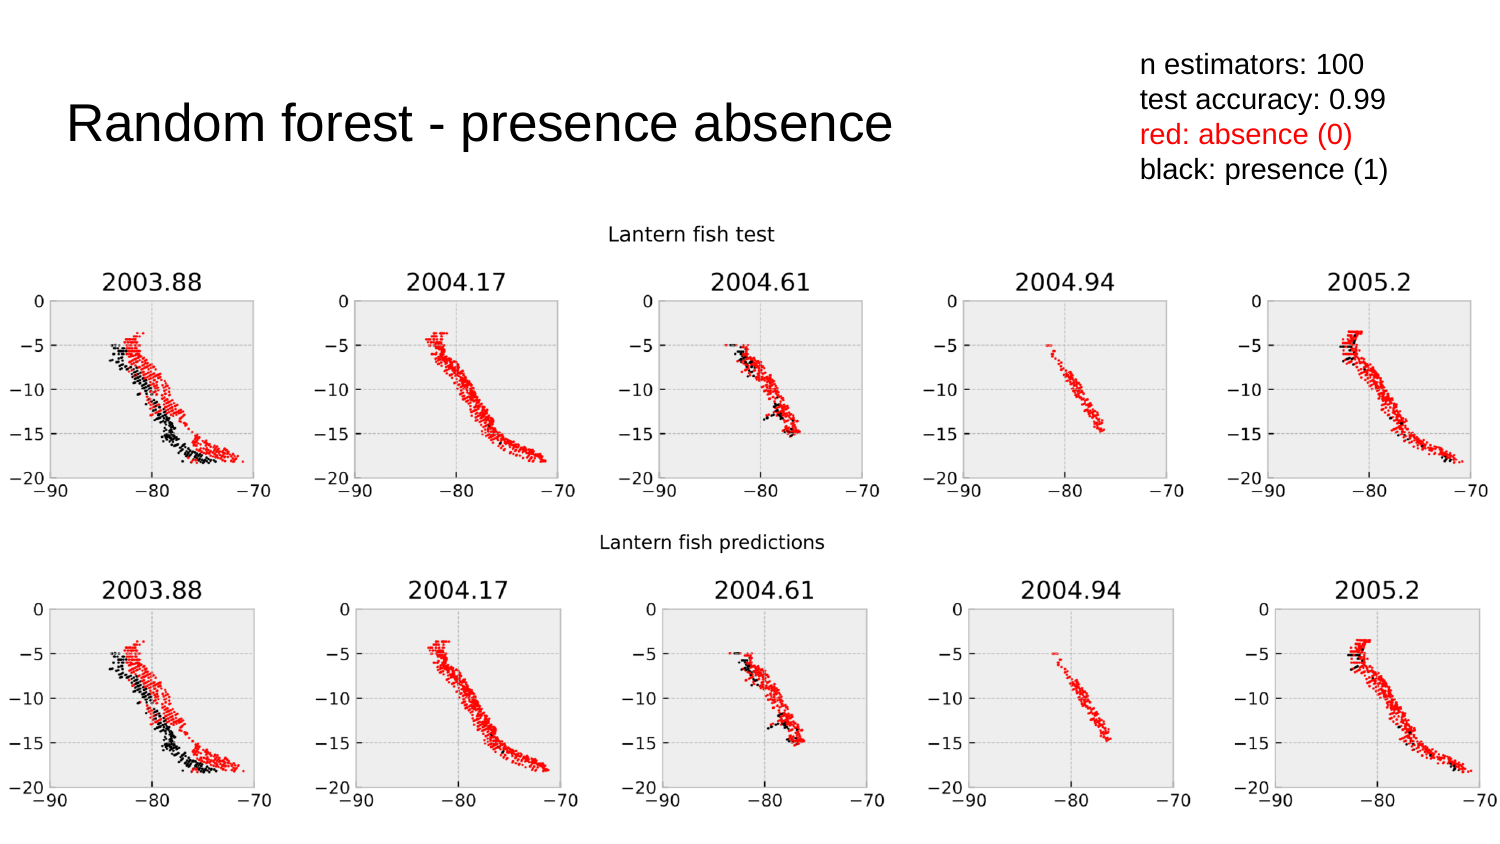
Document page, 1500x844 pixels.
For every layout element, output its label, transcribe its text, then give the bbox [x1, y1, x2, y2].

picture [599, 213, 785, 256]
picture [0, 575, 1500, 812]
text_box n estimators: 100 test accuracy: 0.99 red: absence (0) black: presence (1) [1124, 30, 1449, 201]
picture [591, 525, 836, 559]
title Random forest - presence absence [51, 72, 1124, 167]
picture [7, 264, 1493, 505]
